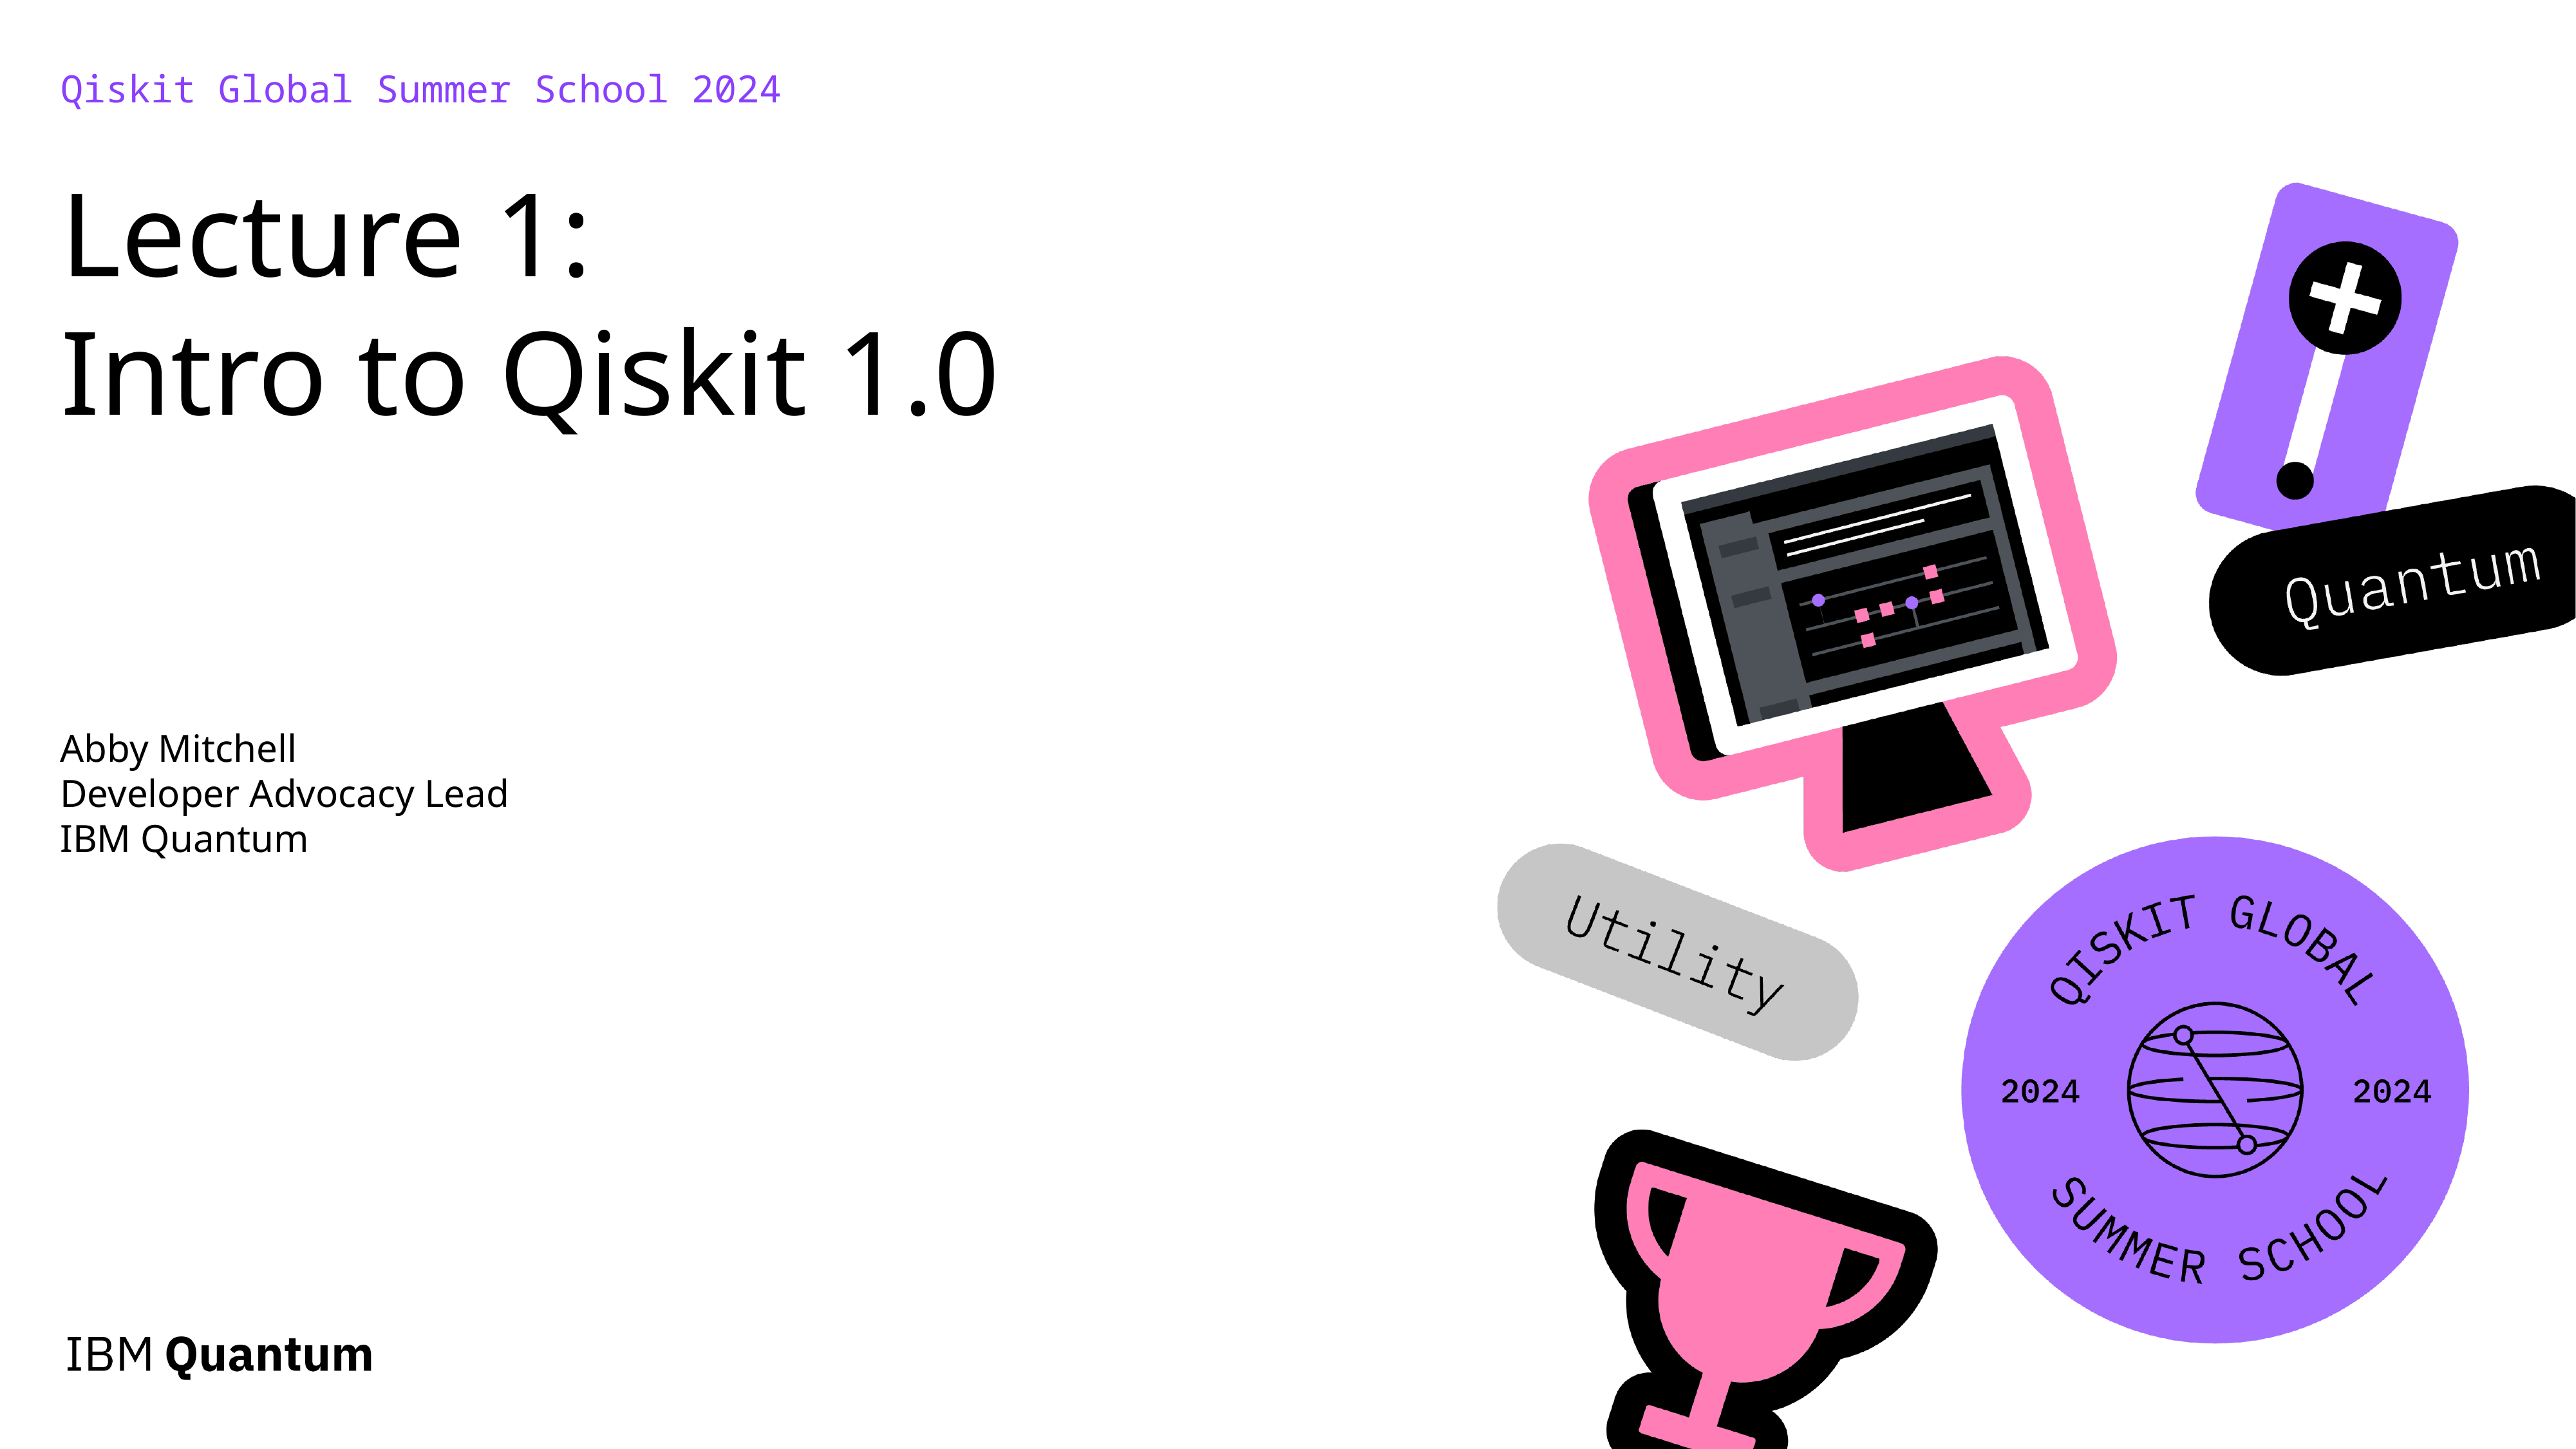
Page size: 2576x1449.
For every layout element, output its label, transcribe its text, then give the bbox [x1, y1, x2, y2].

list Qiskit Global Summer School 2024 [60, 60, 1128, 122]
picture [1478, 177, 2576, 1449]
title Lecture 1: Intro to Qiskit 1.0 [60, 160, 1128, 1148]
text_box Abby Mitchell Developer Advocacy Lead IBM Quantum [60, 724, 584, 854]
